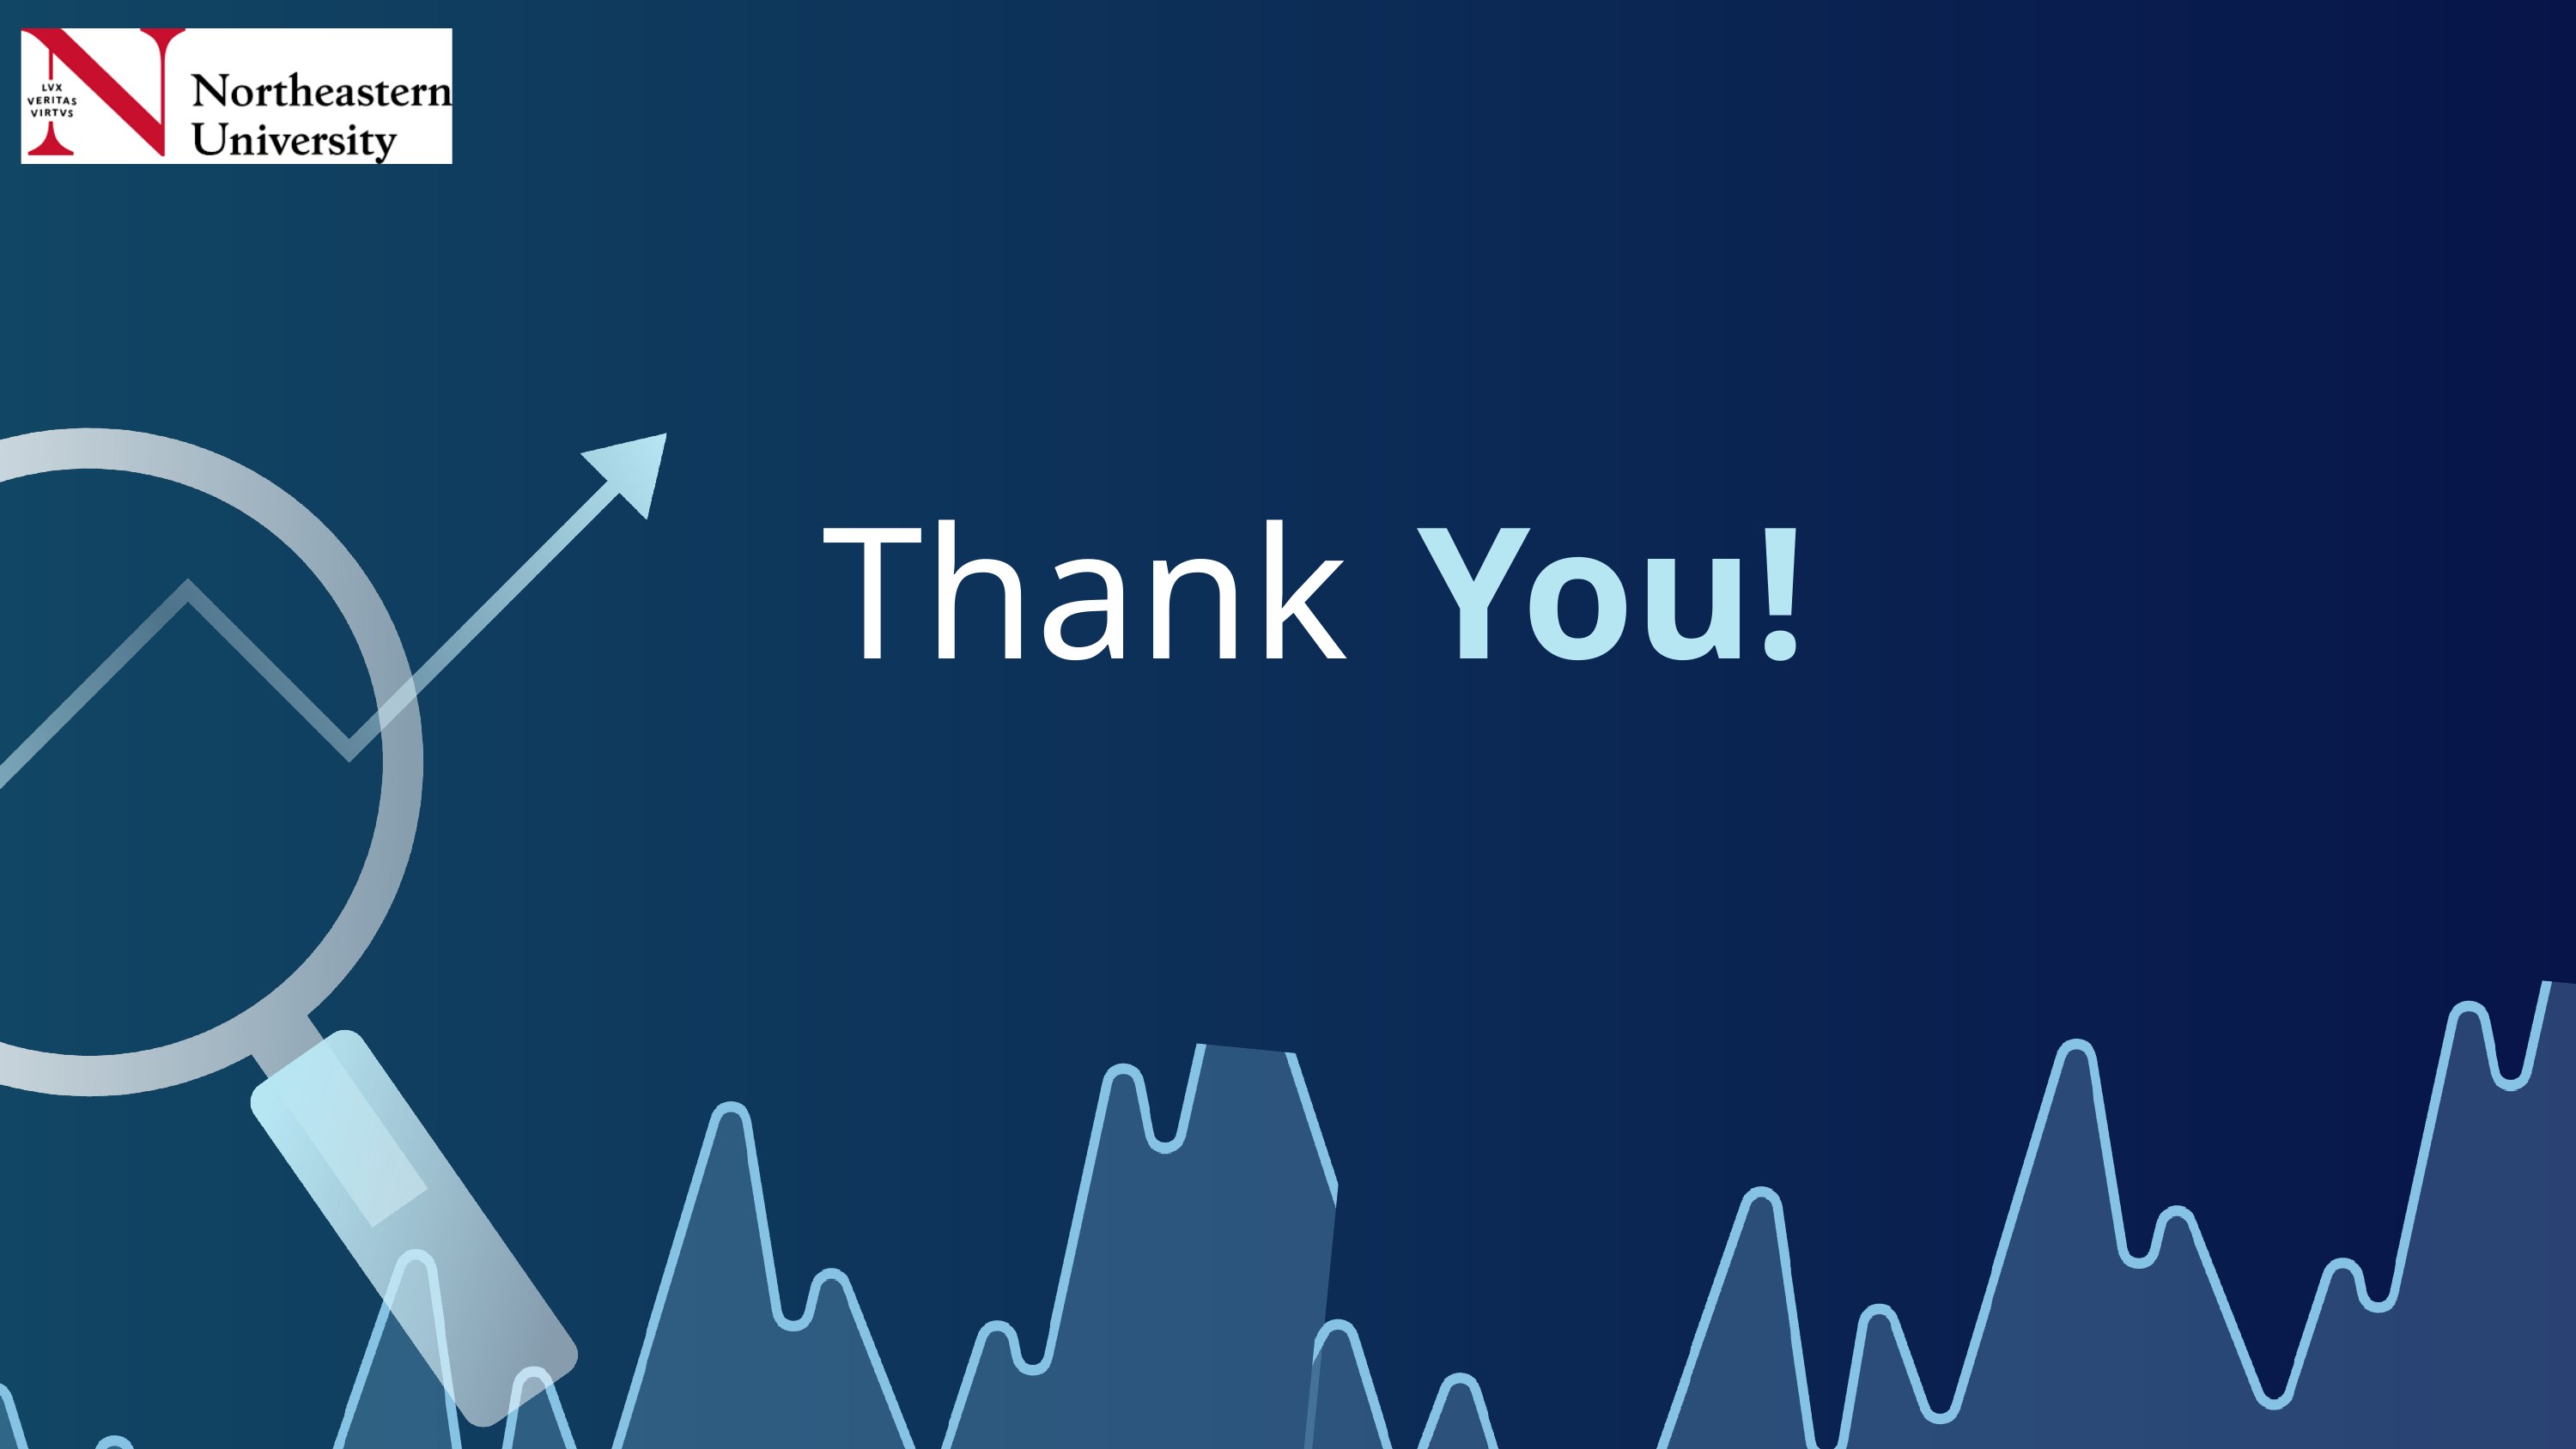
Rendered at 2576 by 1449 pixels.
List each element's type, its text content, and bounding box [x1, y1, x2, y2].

text_box [0, 382, 667, 1430]
text_box [0, 991, 1342, 1449]
text_box Thank [822, 527, 1416, 696]
text_box You! [1416, 527, 1925, 696]
text_box [1303, 864, 2576, 1449]
text_box [21, 28, 453, 164]
